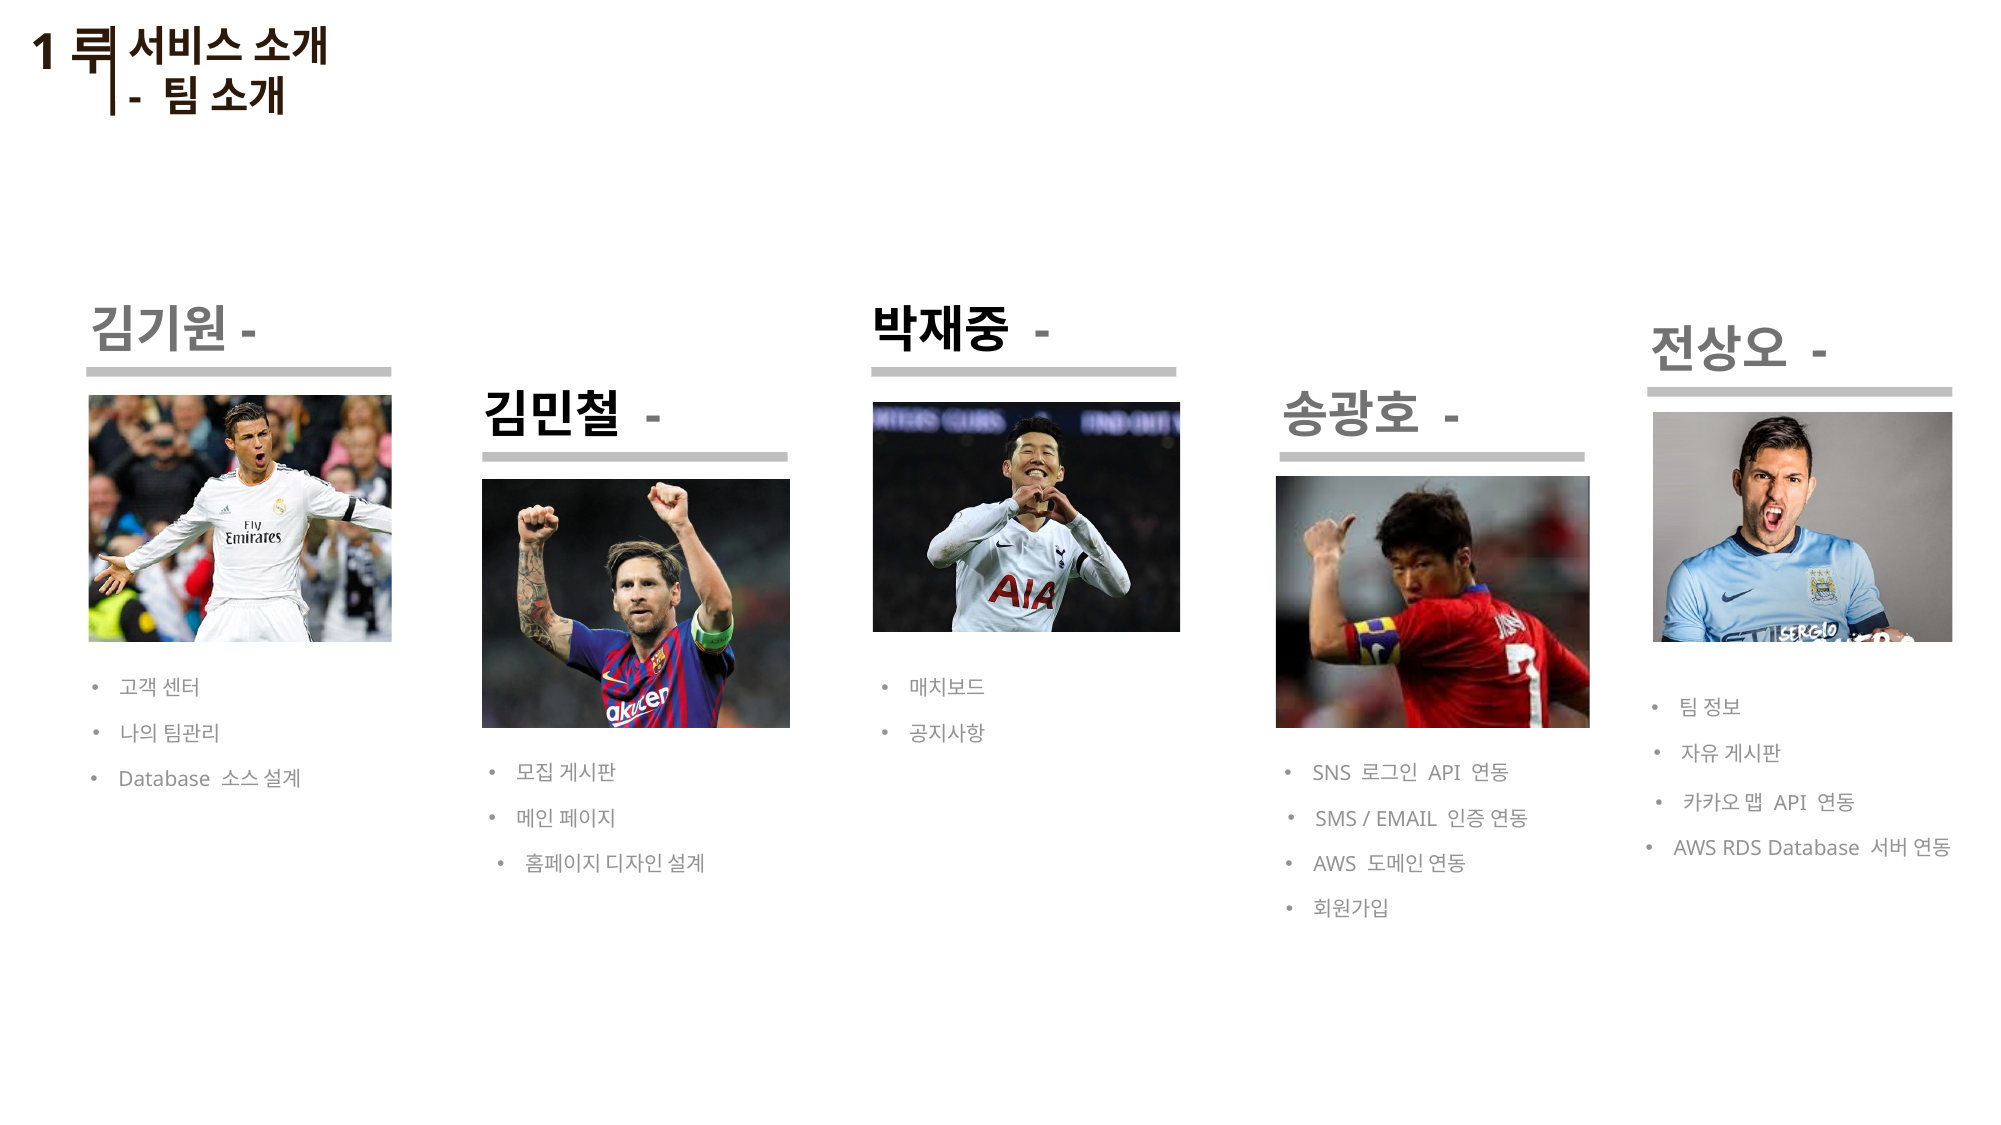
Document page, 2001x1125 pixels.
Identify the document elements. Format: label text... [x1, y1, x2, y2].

text_box [84, 365, 394, 379]
text_box 팀 정보 [1636, 687, 1758, 728]
text_box 매치보드 [866, 667, 1001, 708]
text_box [1645, 385, 1955, 399]
text_box 카카오 맵 API 연동 [1640, 782, 1864, 823]
text_box AWS 도메인 연동 [1270, 843, 1483, 883]
text_box 자유 게시판 [1638, 732, 1798, 773]
text_box 박재중 - [858, 289, 1061, 365]
text_box [1277, 450, 1587, 464]
text_box 김민철 - [469, 374, 672, 450]
text_box 메인 페이지 [473, 797, 633, 838]
text_box [869, 365, 1179, 379]
picture [482, 479, 790, 729]
text_box 서비스 소개 - 팀 소개 [113, 11, 959, 127]
text_box 전상오 - [1635, 309, 1838, 385]
text_box 나의 팀관리 [77, 712, 237, 753]
text_box 김기원- [75, 289, 265, 365]
picture [1275, 476, 1590, 728]
text_box 홈페이지 디자인 설계 [482, 843, 723, 883]
picture [872, 402, 1181, 633]
text_box AWS RDS Database 서버 연동 [1630, 827, 1980, 868]
text_box 회원가입 [1270, 888, 1405, 929]
text_box 모집 게시판 [473, 752, 633, 793]
text_box 공지사항 [866, 712, 1001, 753]
text_box 송광호 - [1267, 374, 1470, 450]
text_box 고객 센터 [76, 667, 217, 708]
text_box SNS 로그인 API 연동 [1269, 752, 1516, 793]
text_box 1루 [15, 11, 113, 87]
text_box SMS / EMAIL 인증 연동 [1272, 797, 1546, 838]
text_box [480, 450, 790, 464]
picture [1652, 412, 1953, 642]
picture [88, 395, 392, 642]
text_box Database 소스 설계 [75, 758, 321, 798]
